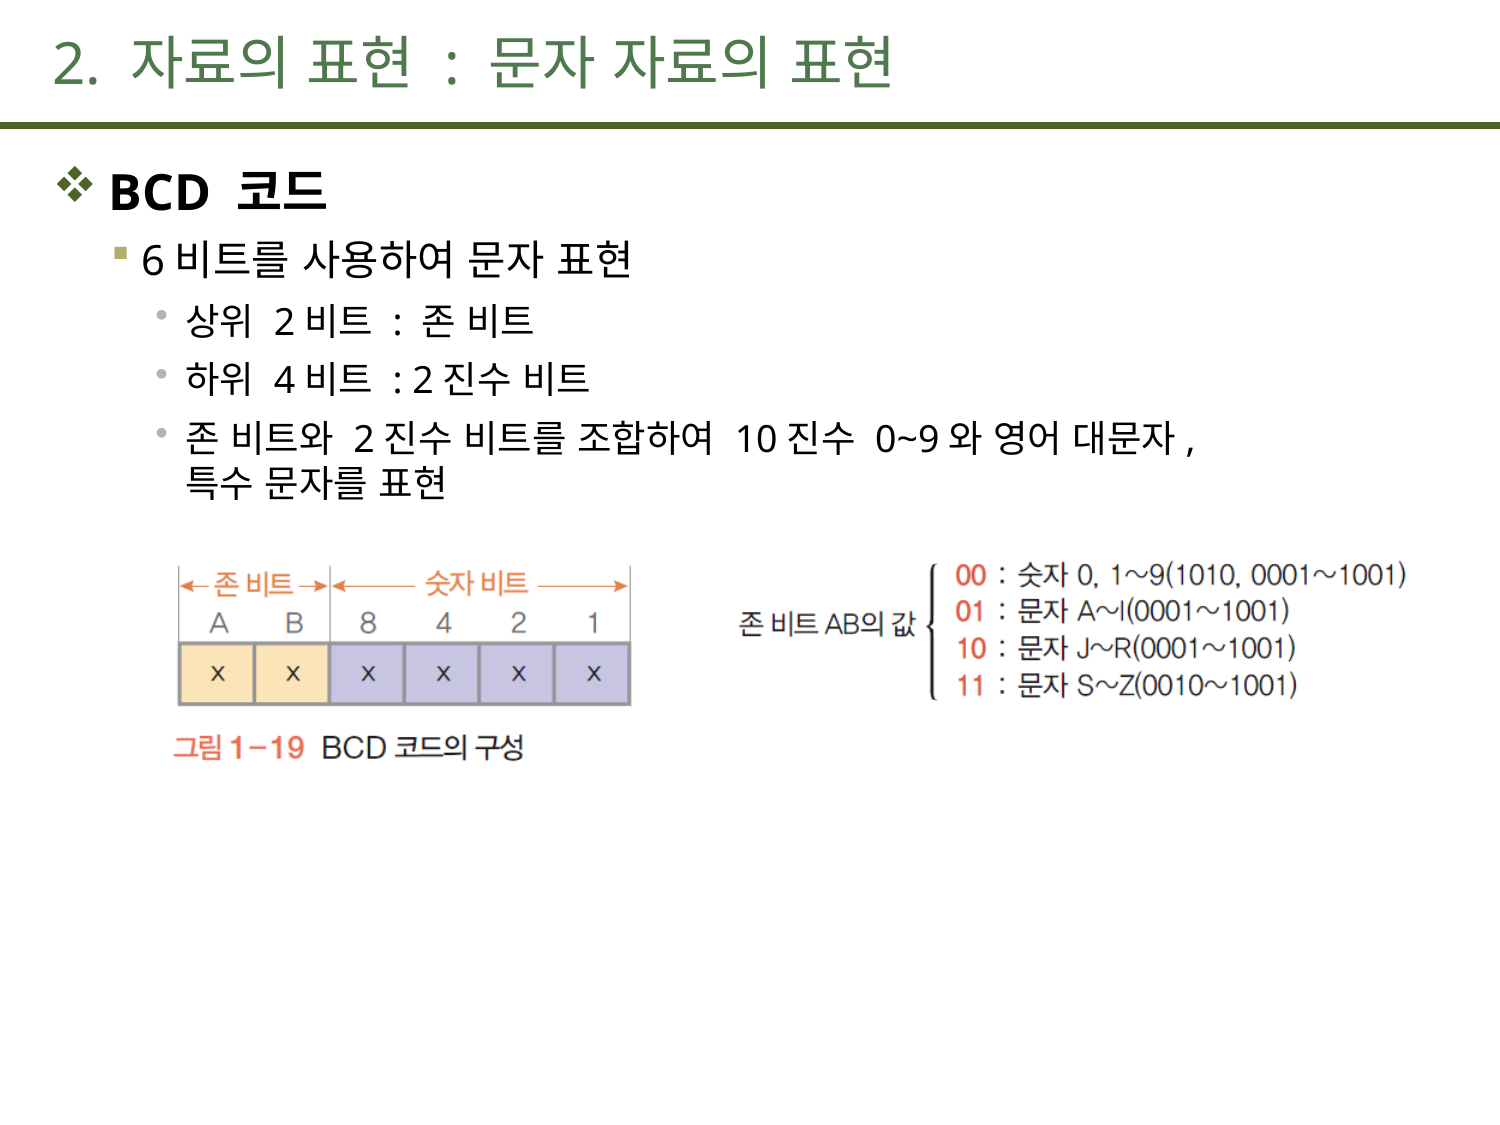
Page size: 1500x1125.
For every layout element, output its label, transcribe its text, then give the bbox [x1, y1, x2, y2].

picture [159, 526, 1451, 766]
list BCD 코드 6비트를 사용하여 문자 표현 상위 2비트 : 존 비트 하위 4비트 : 2진수 비트 존 비트와 2진수 비트를 조합하여 10진수 0~9와 영어 대문자, 특수 문자를 표현 [37, 152, 1463, 1091]
title 2. 자료의 표현 : 문자 자료의 표현 [37, 13, 1278, 109]
